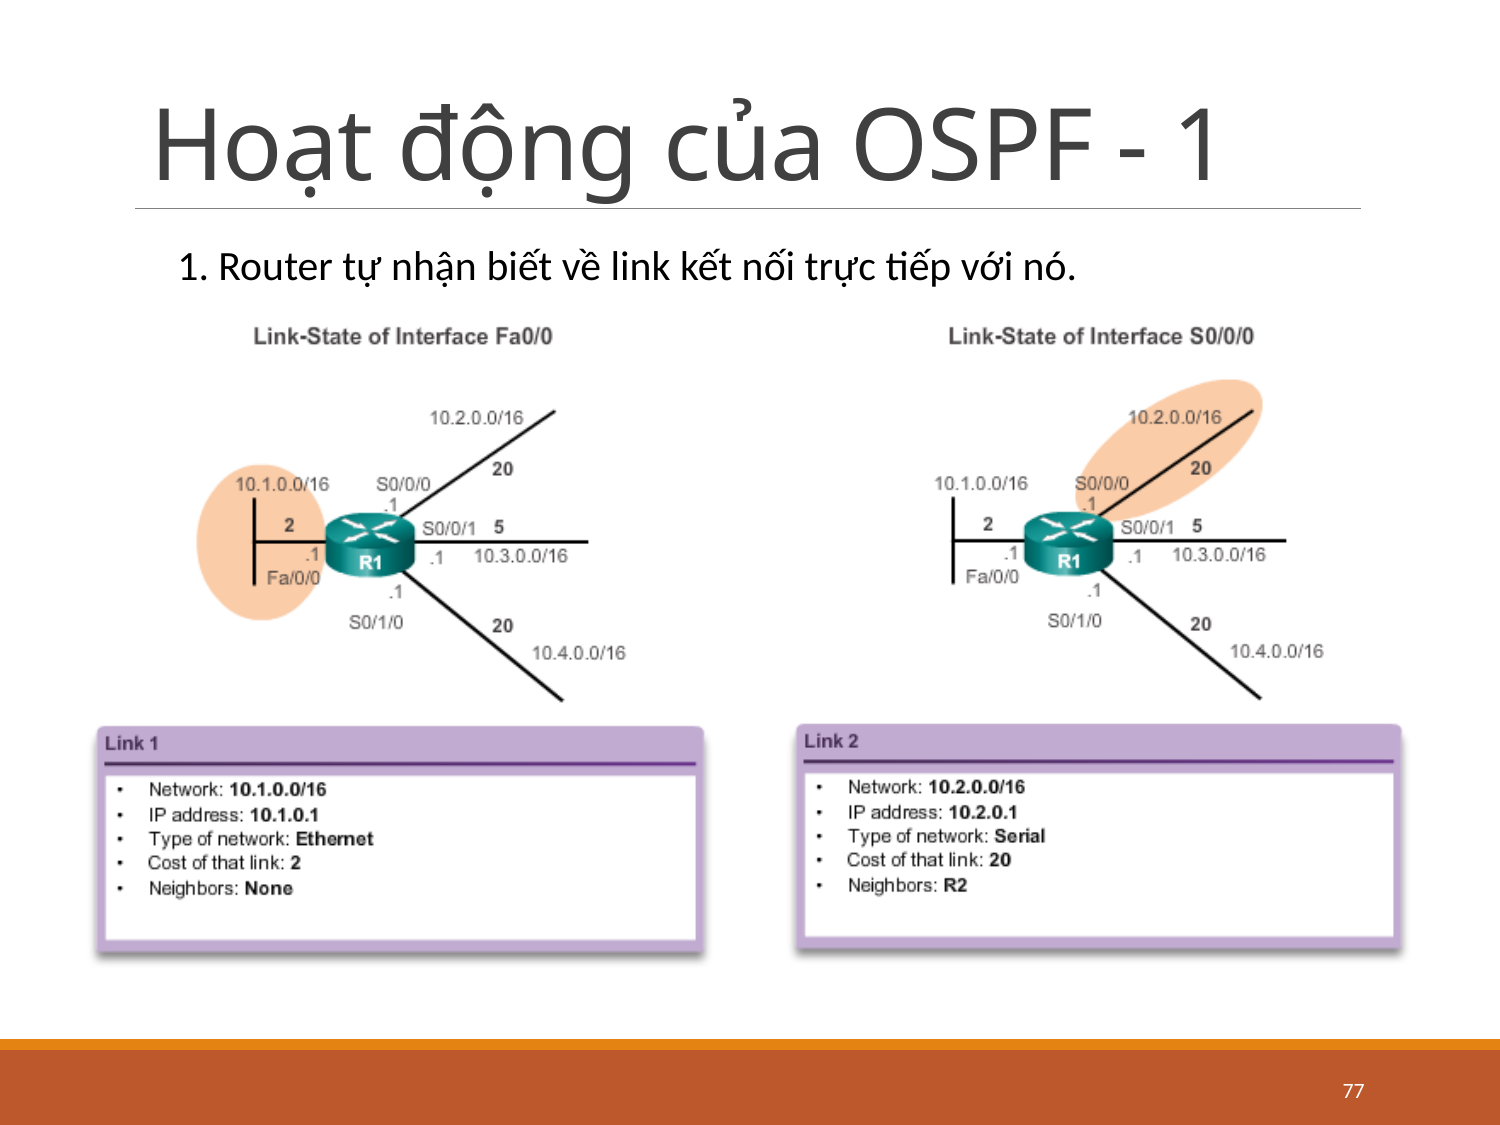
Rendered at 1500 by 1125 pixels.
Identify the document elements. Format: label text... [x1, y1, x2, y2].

text_box 1. Router tự nhận biết về link kết nối trực tiếp với nó. [162, 231, 1168, 296]
slide_number 77 [1218, 1059, 1380, 1120]
title Hoạt động của OSPF - 1 [135, 47, 1373, 209]
picture [56, 318, 726, 995]
picture [753, 318, 1426, 988]
